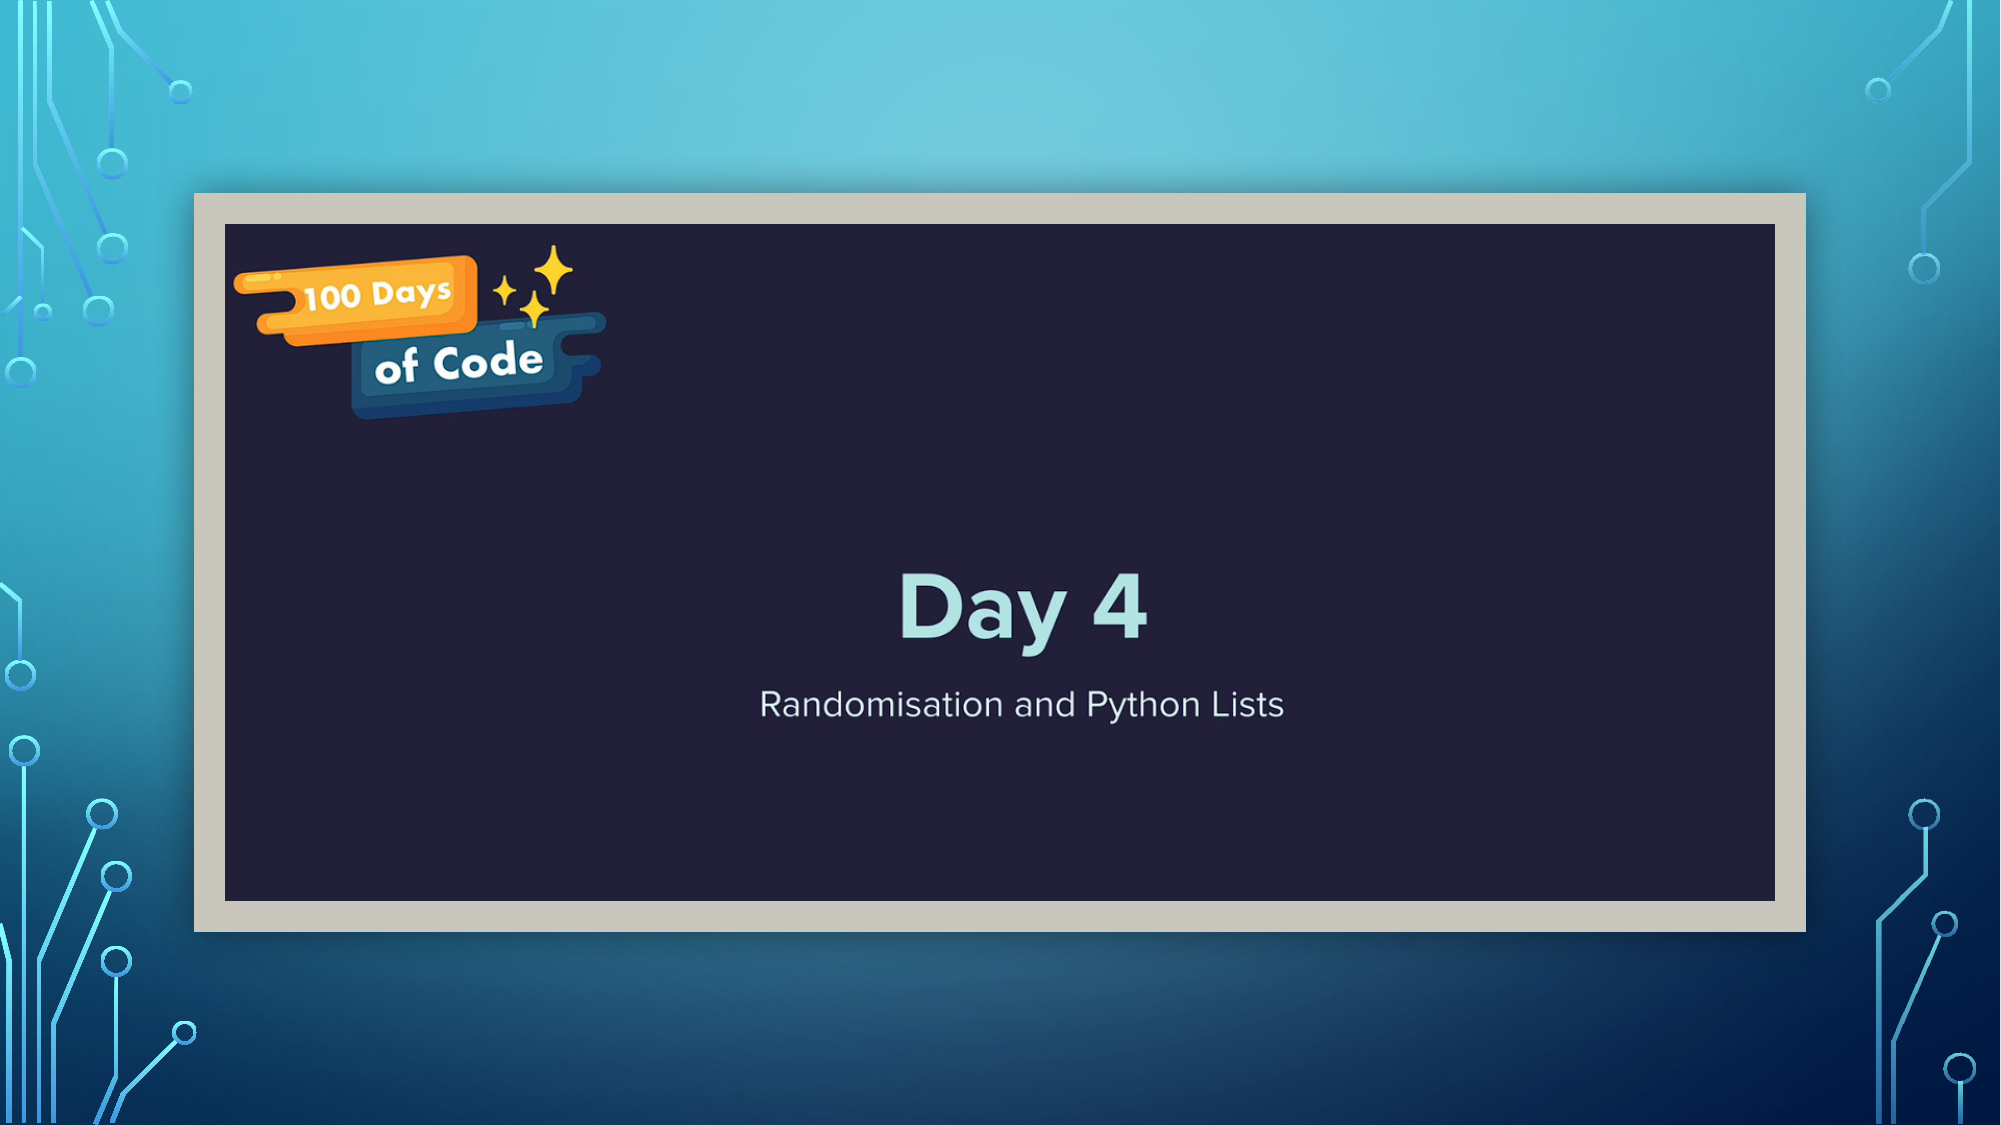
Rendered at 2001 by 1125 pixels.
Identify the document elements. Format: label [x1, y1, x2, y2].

picture [224, 224, 1776, 901]
